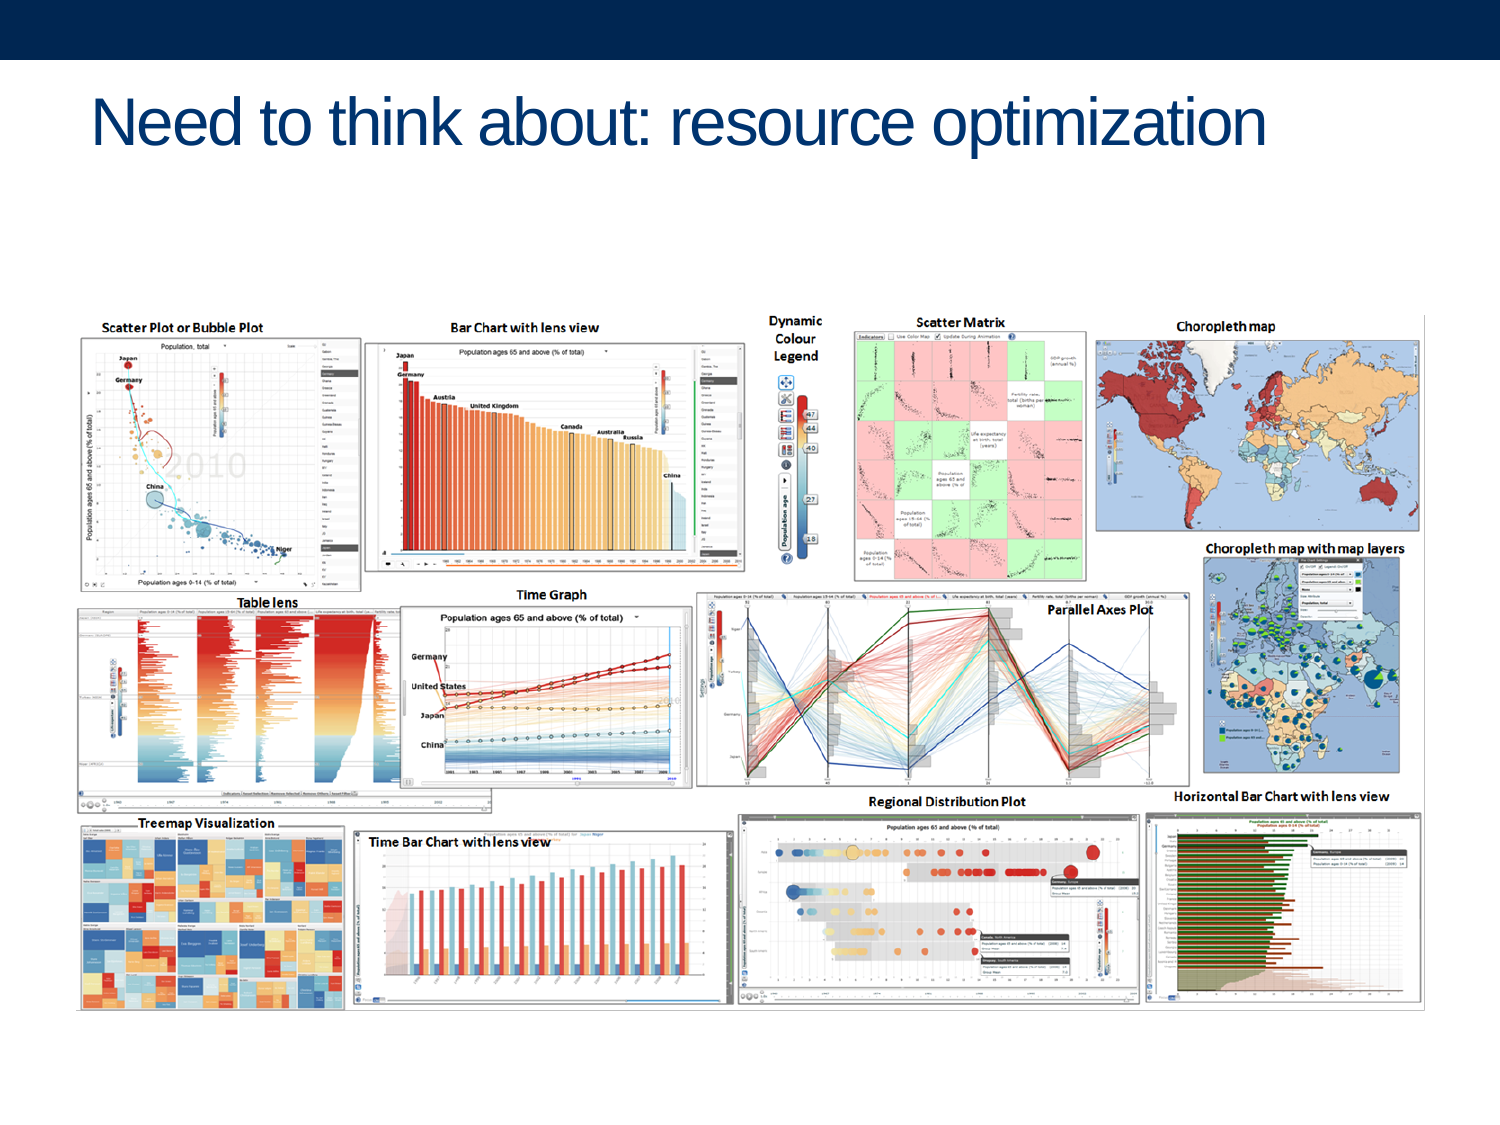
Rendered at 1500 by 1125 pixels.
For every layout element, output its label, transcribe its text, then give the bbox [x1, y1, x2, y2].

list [74, 262, 1426, 1063]
title Need to think about: resource optimization [75, 37, 1425, 200]
